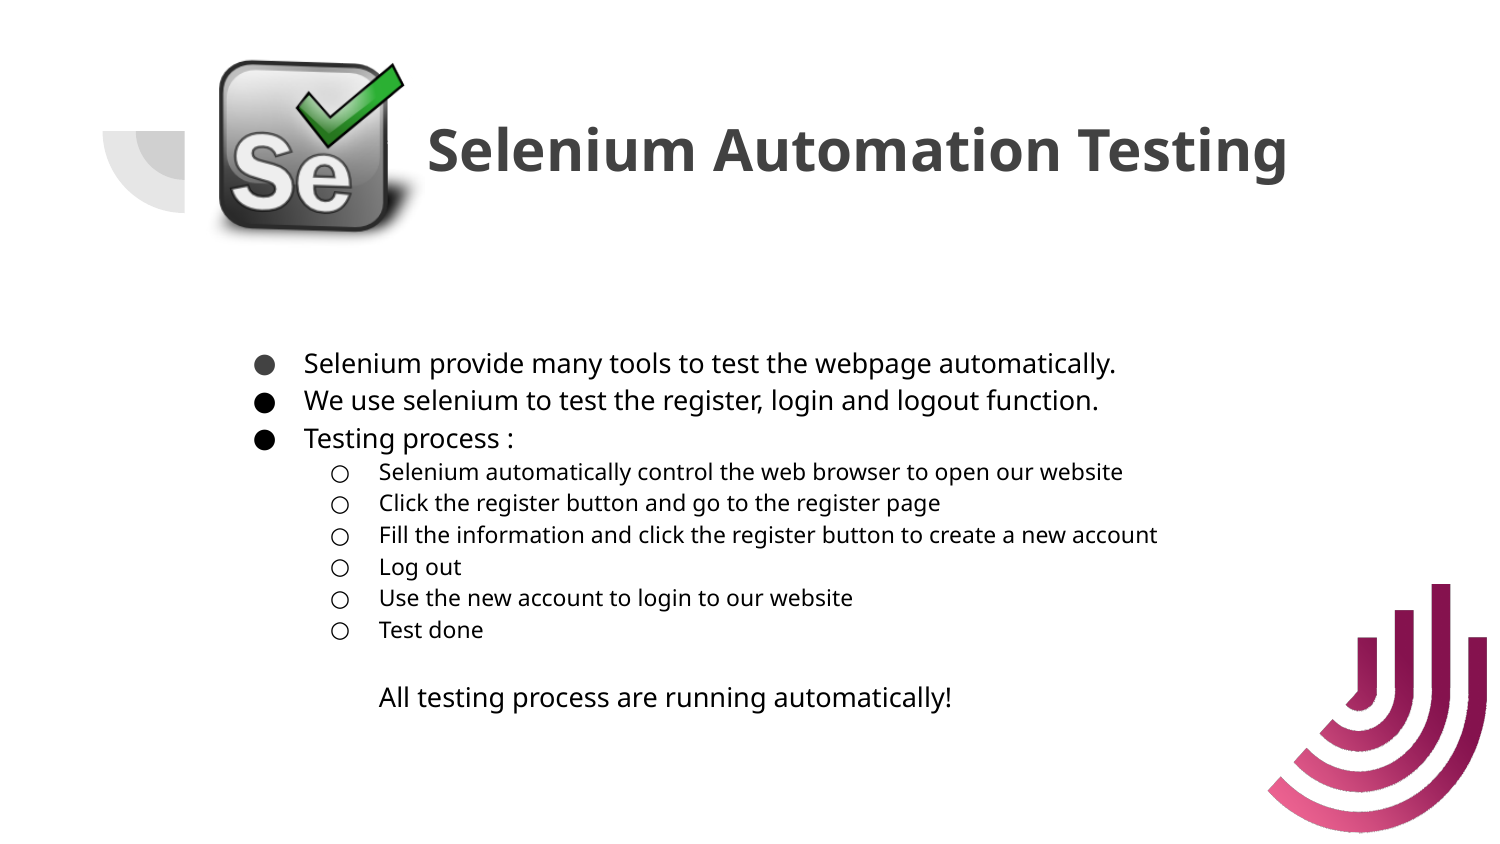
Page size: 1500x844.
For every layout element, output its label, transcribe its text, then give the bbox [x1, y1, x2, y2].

picture [206, 50, 425, 248]
list Selenium provide many tools to test the webpage automatically. We use selenium to test the register, login and logout function. Testing process : Selenium automatically control the web browser to open our website Click the register button and go to the register page Fill the information and click the register button to create a new account Log out Use the new account to login to our website Test done All testing process are running automatically! [213, 326, 1368, 744]
title Selenium Automation Testing [412, 98, 1368, 263]
picture [1231, 575, 1500, 844]
